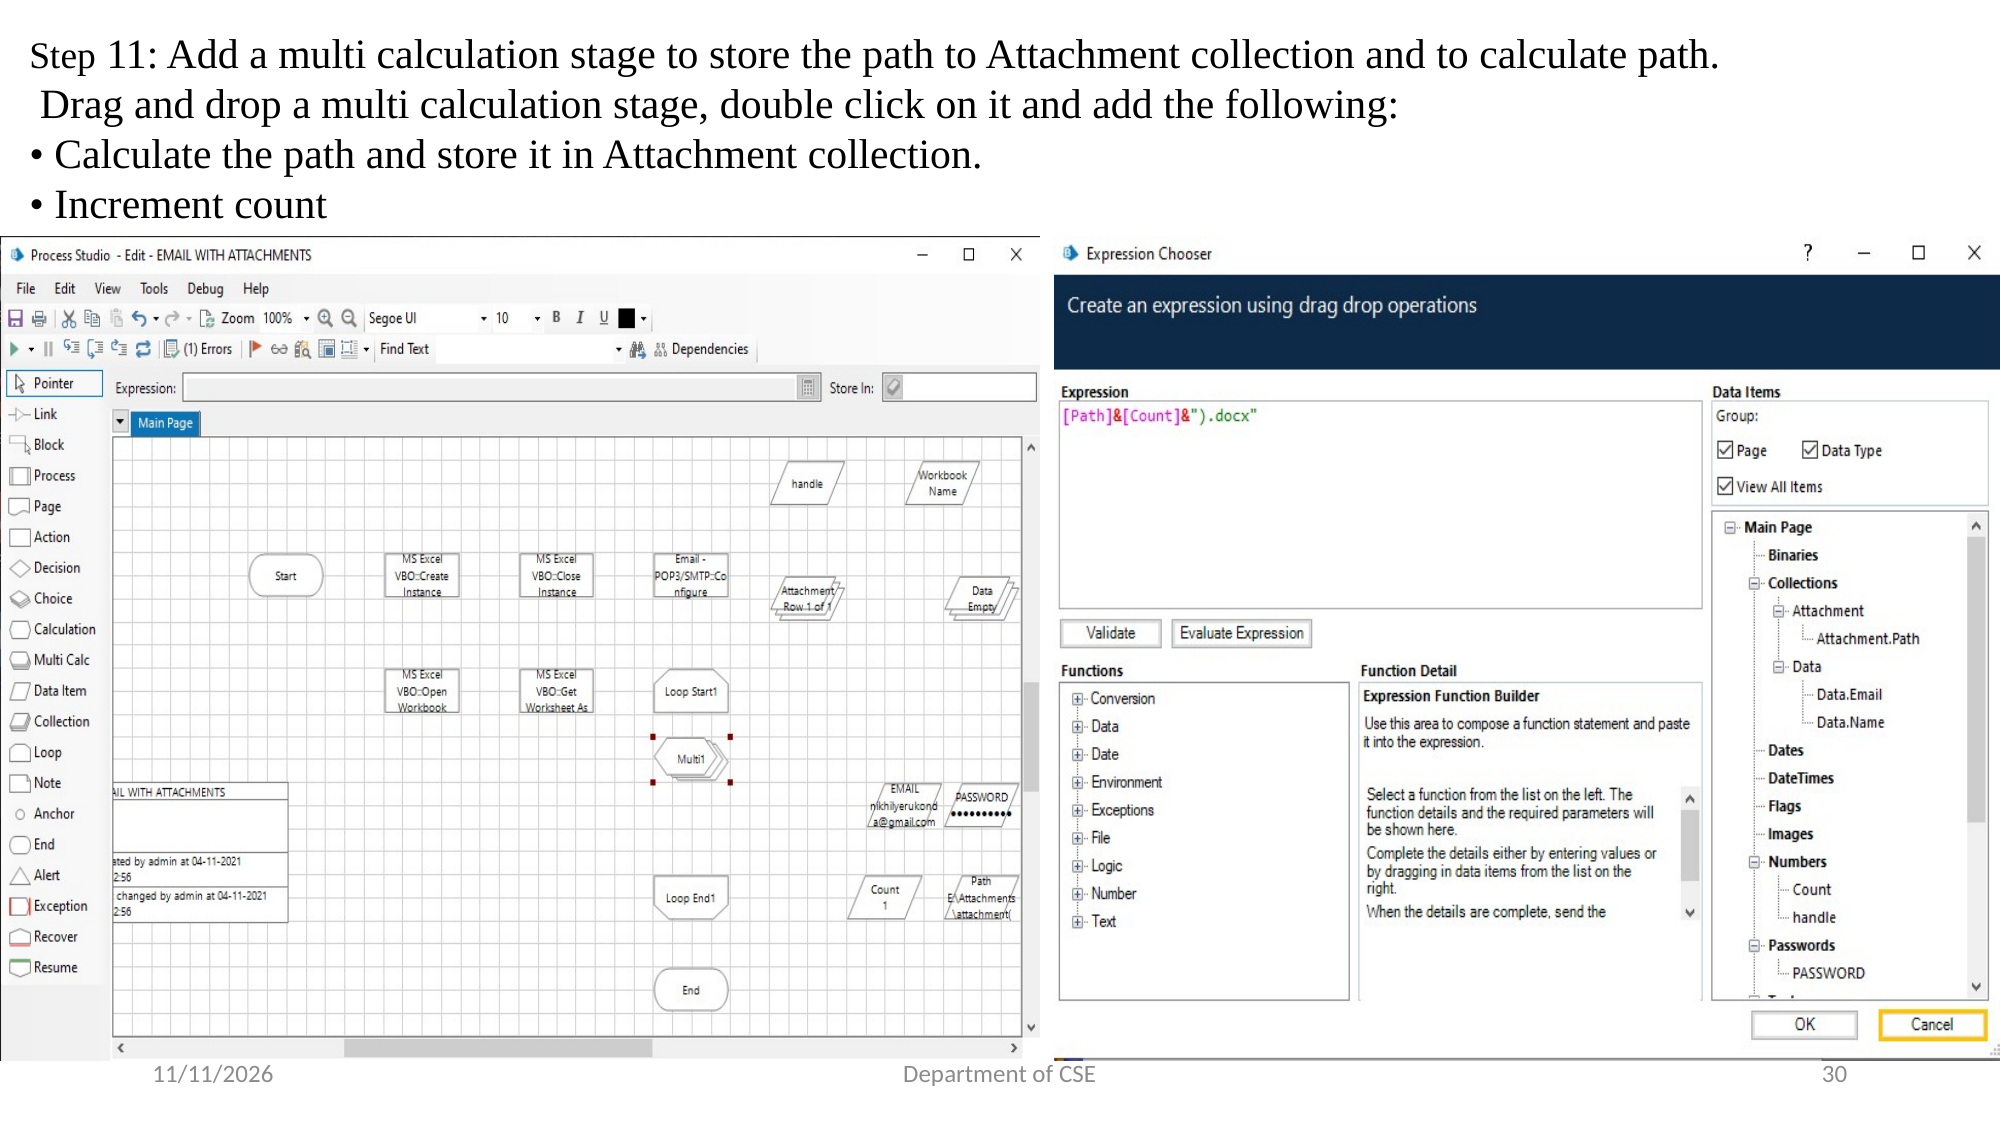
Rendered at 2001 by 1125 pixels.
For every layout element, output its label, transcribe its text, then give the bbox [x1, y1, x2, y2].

slide_number 30 [1412, 1061, 1863, 1103]
picture [1054, 236, 2000, 1061]
footer Department of CSE [662, 1042, 1338, 1103]
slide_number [137, 1061, 588, 1103]
text_box Step 11: Add a multi calculation stage to store the path to Attachment collection and to calculate path. Drag and drop a multi calculation stage, double click on it and add the following: • Calculate the path and store it in Attachment collection. • Increment count [14, 18, 1961, 234]
picture [0, 236, 1040, 1061]
